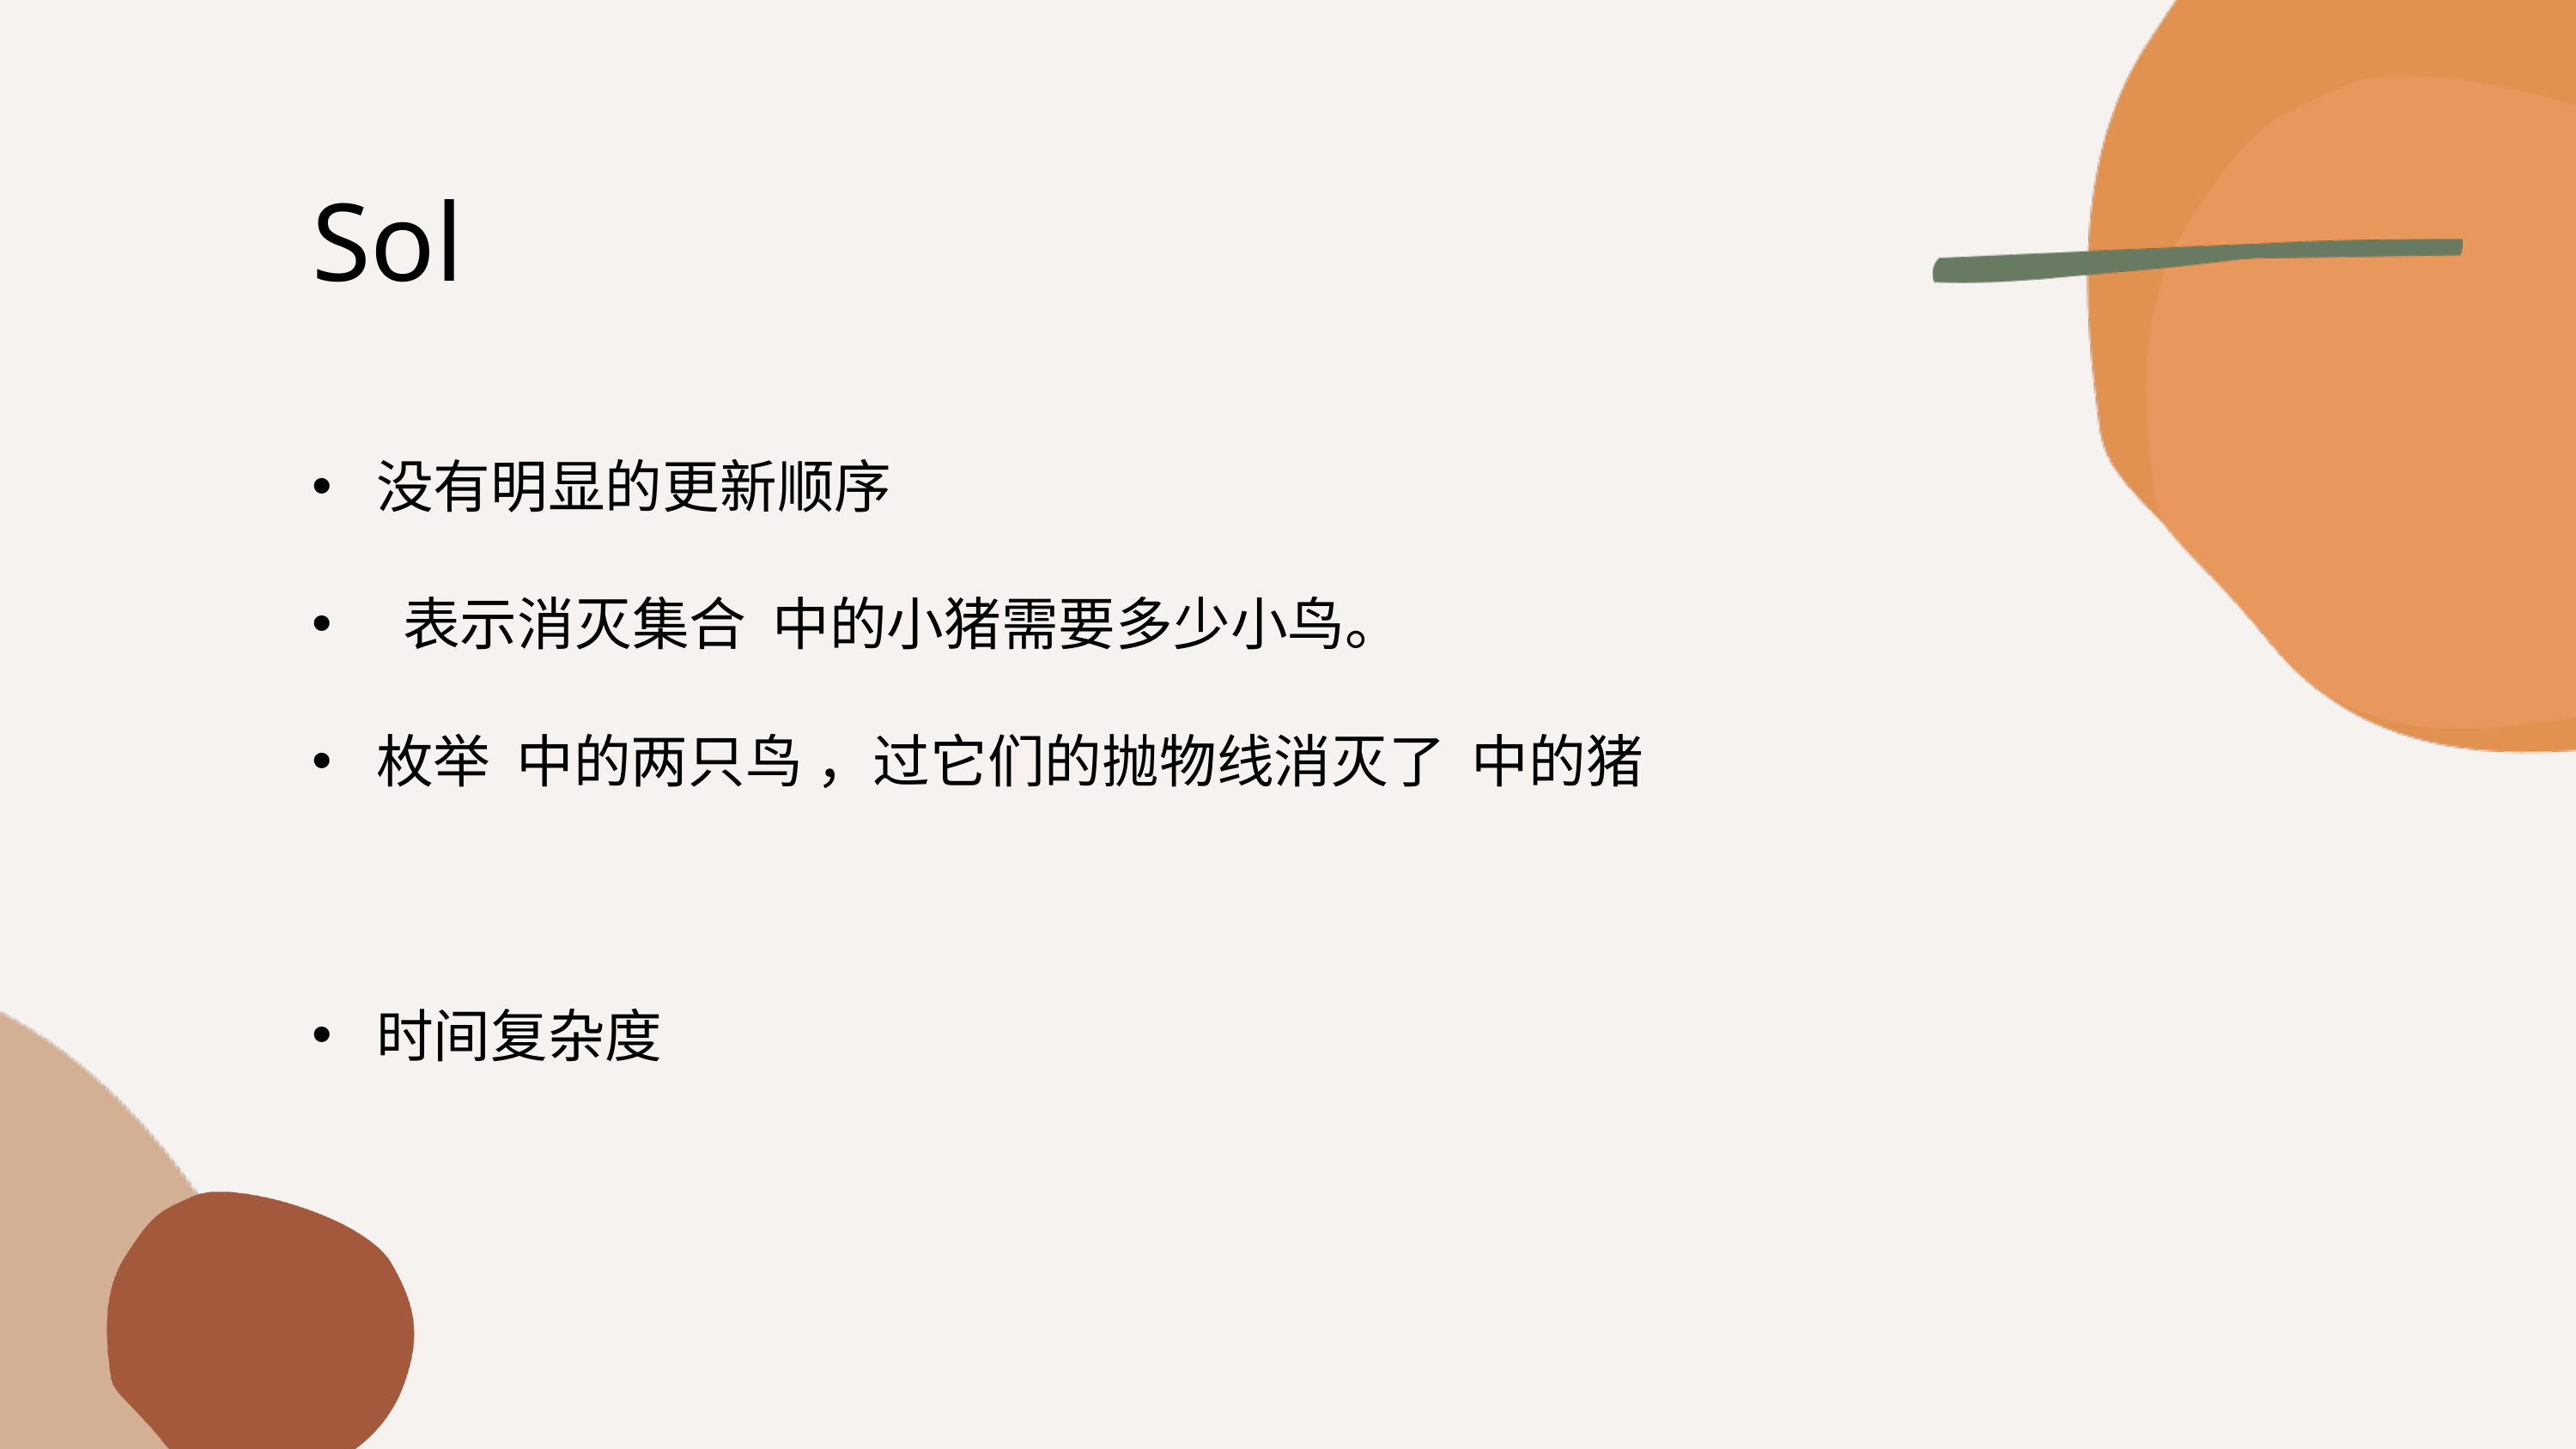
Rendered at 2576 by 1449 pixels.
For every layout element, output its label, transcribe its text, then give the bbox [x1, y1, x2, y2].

text_box Sol [299, 167, 1211, 310]
picture [1931, 0, 2576, 792]
picture [0, 794, 420, 1449]
